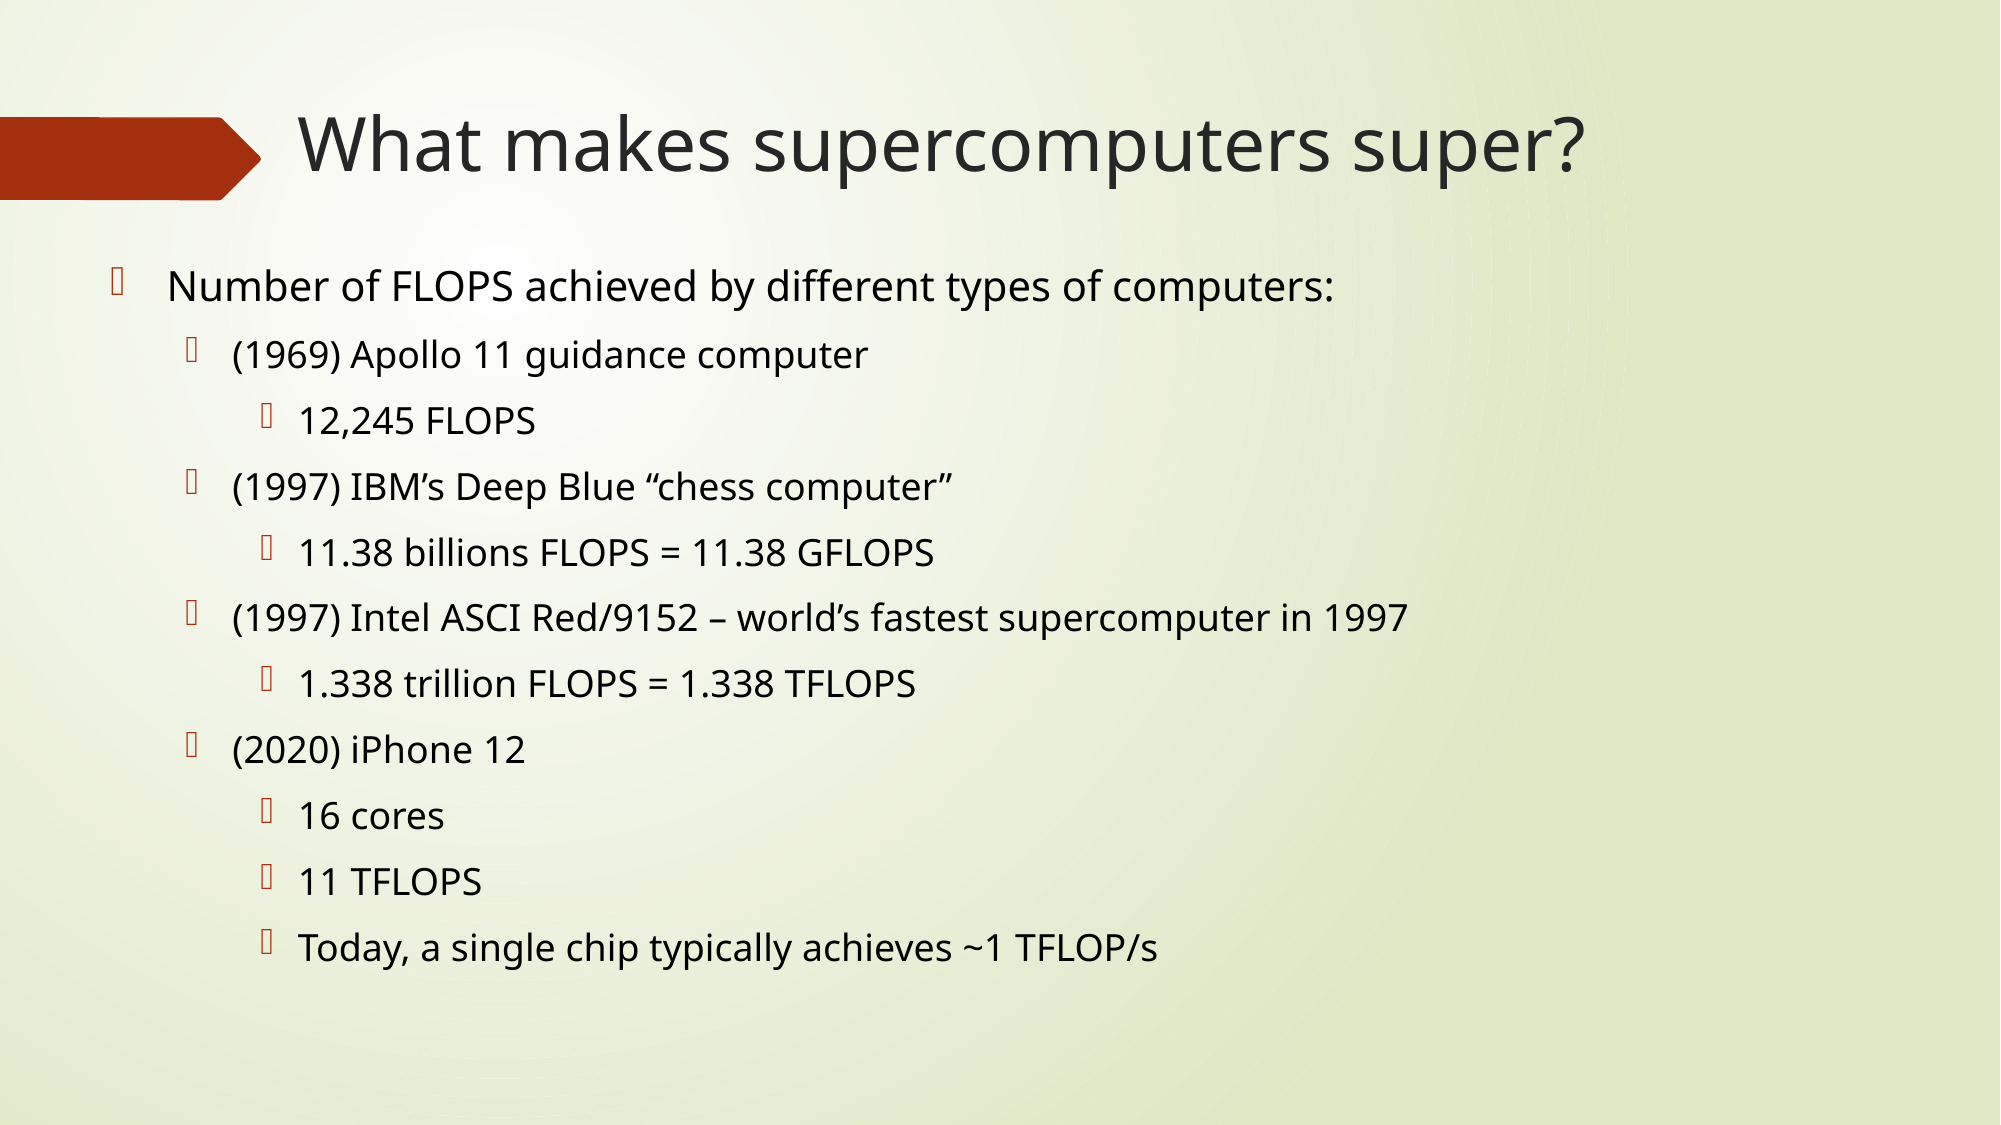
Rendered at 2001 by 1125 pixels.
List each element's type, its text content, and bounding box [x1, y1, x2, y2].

list Number of FLOPS achieved by different types of computers: (1969) Apollo 11 guidance computer 12,245 FLOPS (1997) IBM’s Deep Blue “chess computer” 11.38 billions FLOPS = 11.38 GFLOPS (1997) Intel ASCI Red/9152 – world’s fastest supercomputer in 1997 1.338 trillion FLOPS = 1.338 TFLOPS (2020) iPhone 12 16 cores 11 TFLOPS Today, a single chip typically achieves ~1 TFLOP/s [95, 252, 1870, 1061]
title What makes supercomputers super? [211, 88, 1674, 252]
